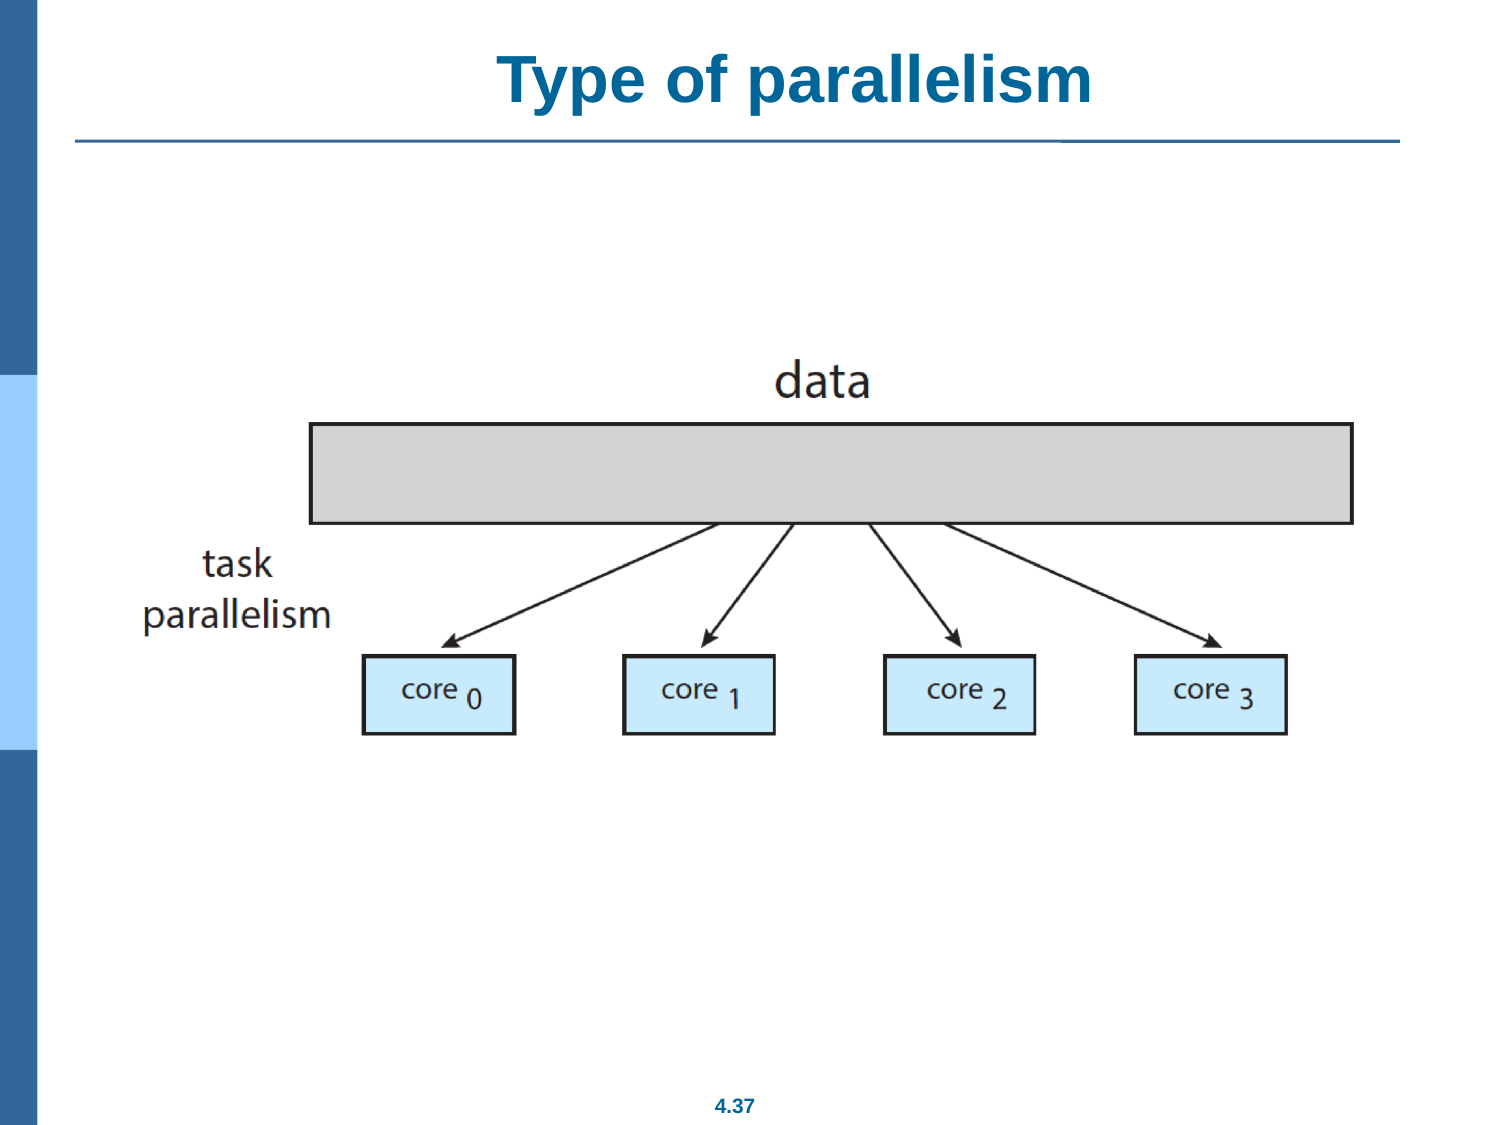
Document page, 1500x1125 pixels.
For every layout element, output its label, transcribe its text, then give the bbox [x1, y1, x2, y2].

picture [109, 349, 1398, 762]
title Type of parallelism [166, 28, 1425, 124]
